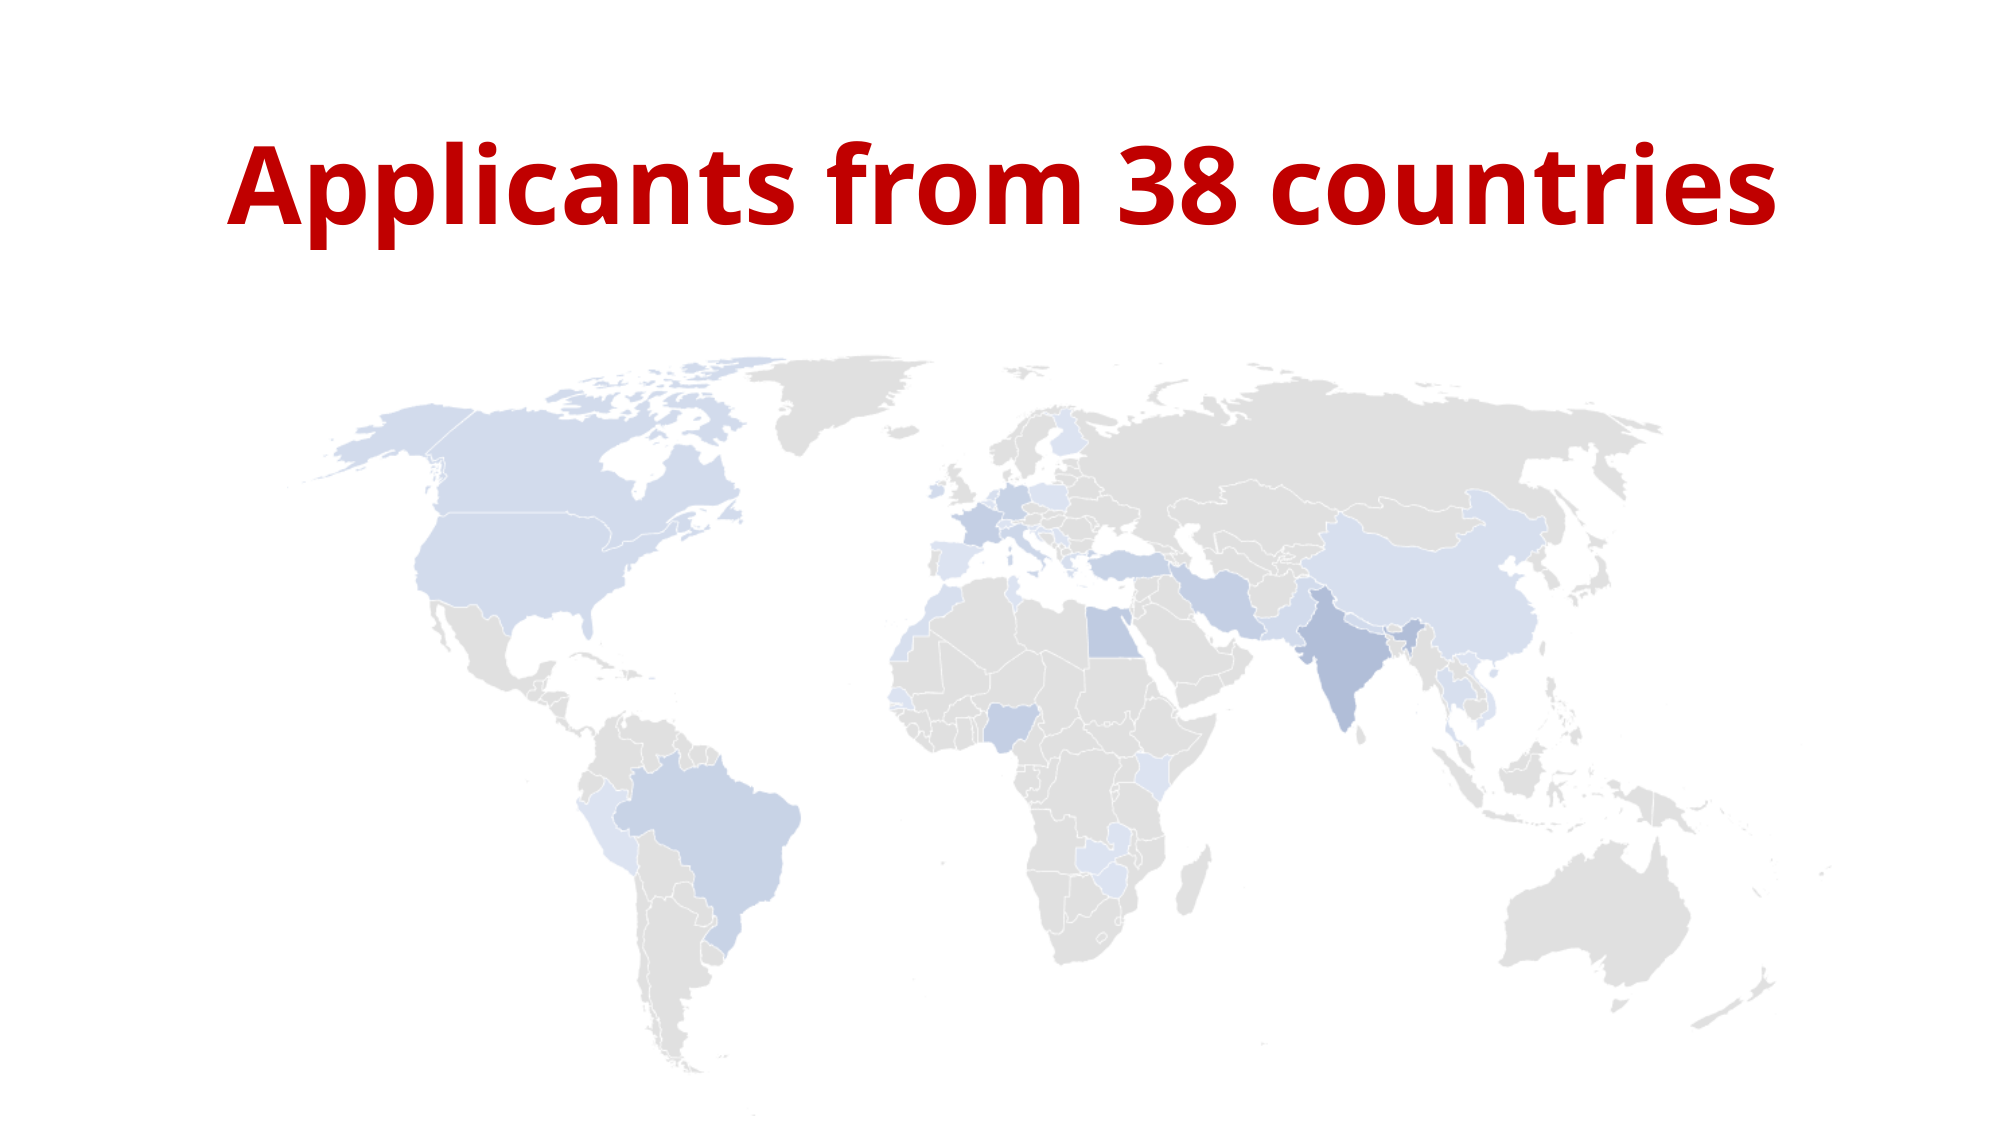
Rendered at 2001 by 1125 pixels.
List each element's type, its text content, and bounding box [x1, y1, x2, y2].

text_box Applicants from 38 countries [200, 72, 287, 256]
picture [287, 33, 2000, 1116]
